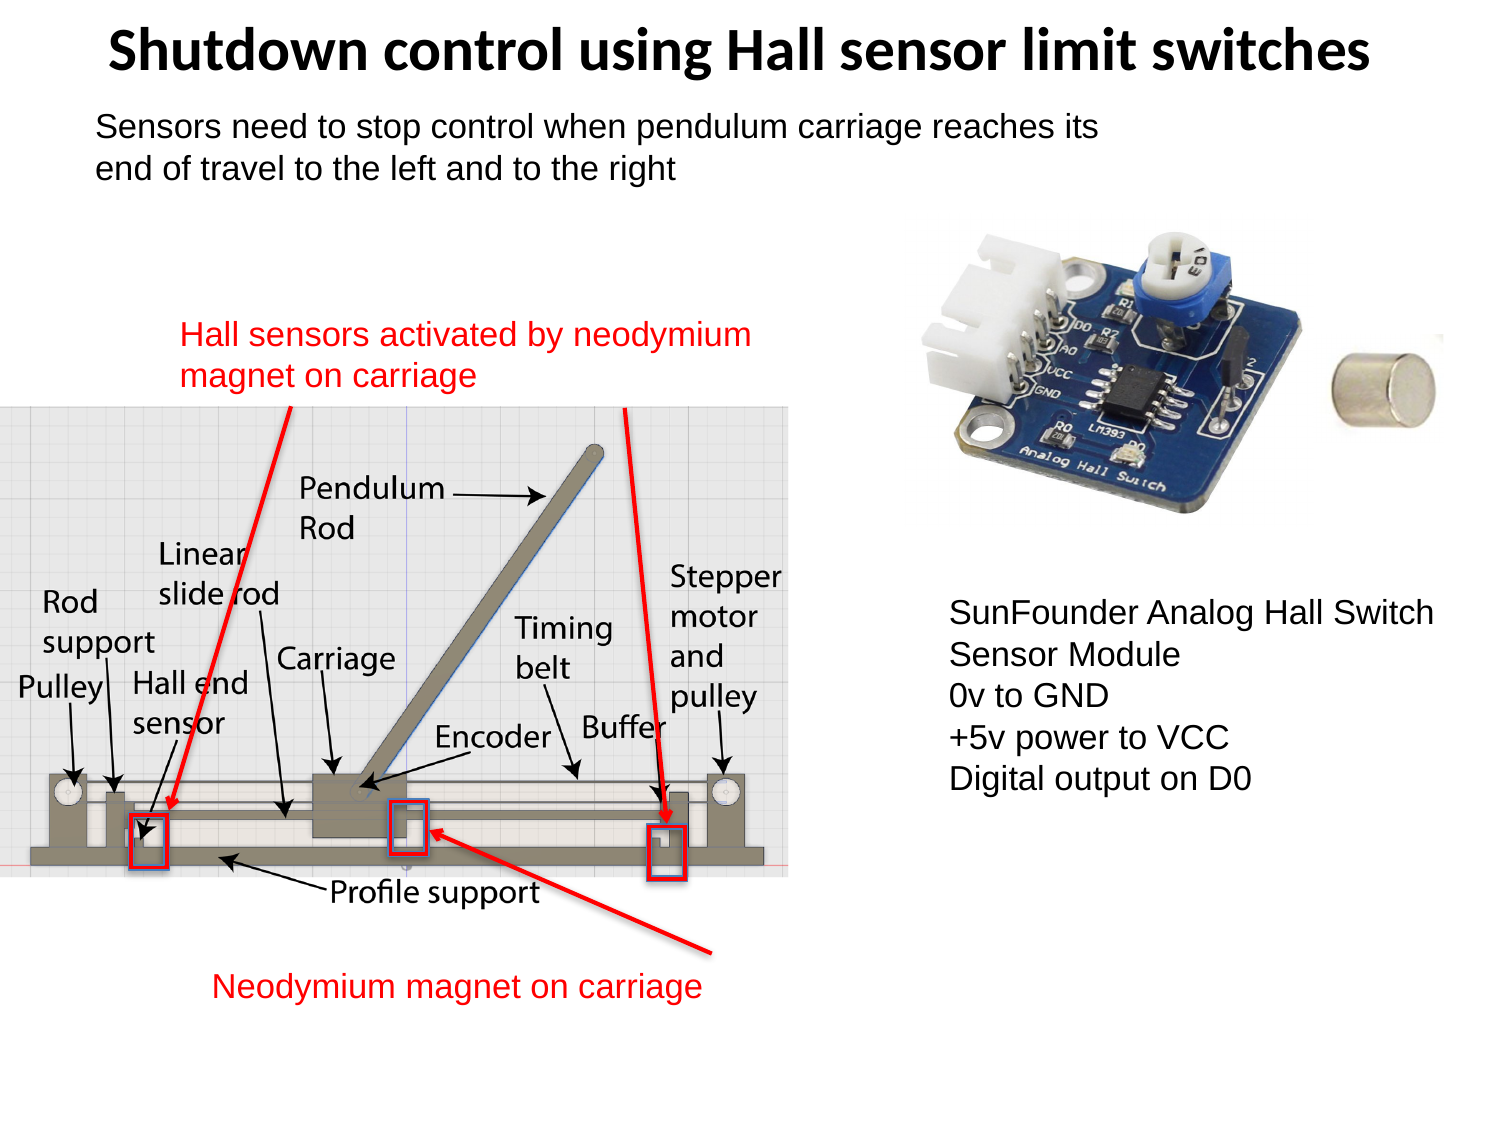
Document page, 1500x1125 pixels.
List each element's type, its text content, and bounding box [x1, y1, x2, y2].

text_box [624, 407, 668, 825]
picture [904, 213, 1444, 528]
picture [0, 405, 790, 911]
text_box SunFounder Analog Hall Switch Sensor Module 0v to GND +5v power to VCC Digital output on D0 [934, 582, 1466, 805]
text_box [168, 405, 292, 811]
text_box Neodymium magnet on carriage [196, 956, 823, 1013]
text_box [428, 830, 712, 954]
text_box Hall sensors activated by neodymium magnet on carriage [164, 304, 791, 402]
text_box Shutdown control using Hall sensor limit switches [32, 0, 1449, 92]
text_box Sensors need to stop control when pendulum carriage reaches its end of travel to the left and to the right [80, 96, 1213, 195]
